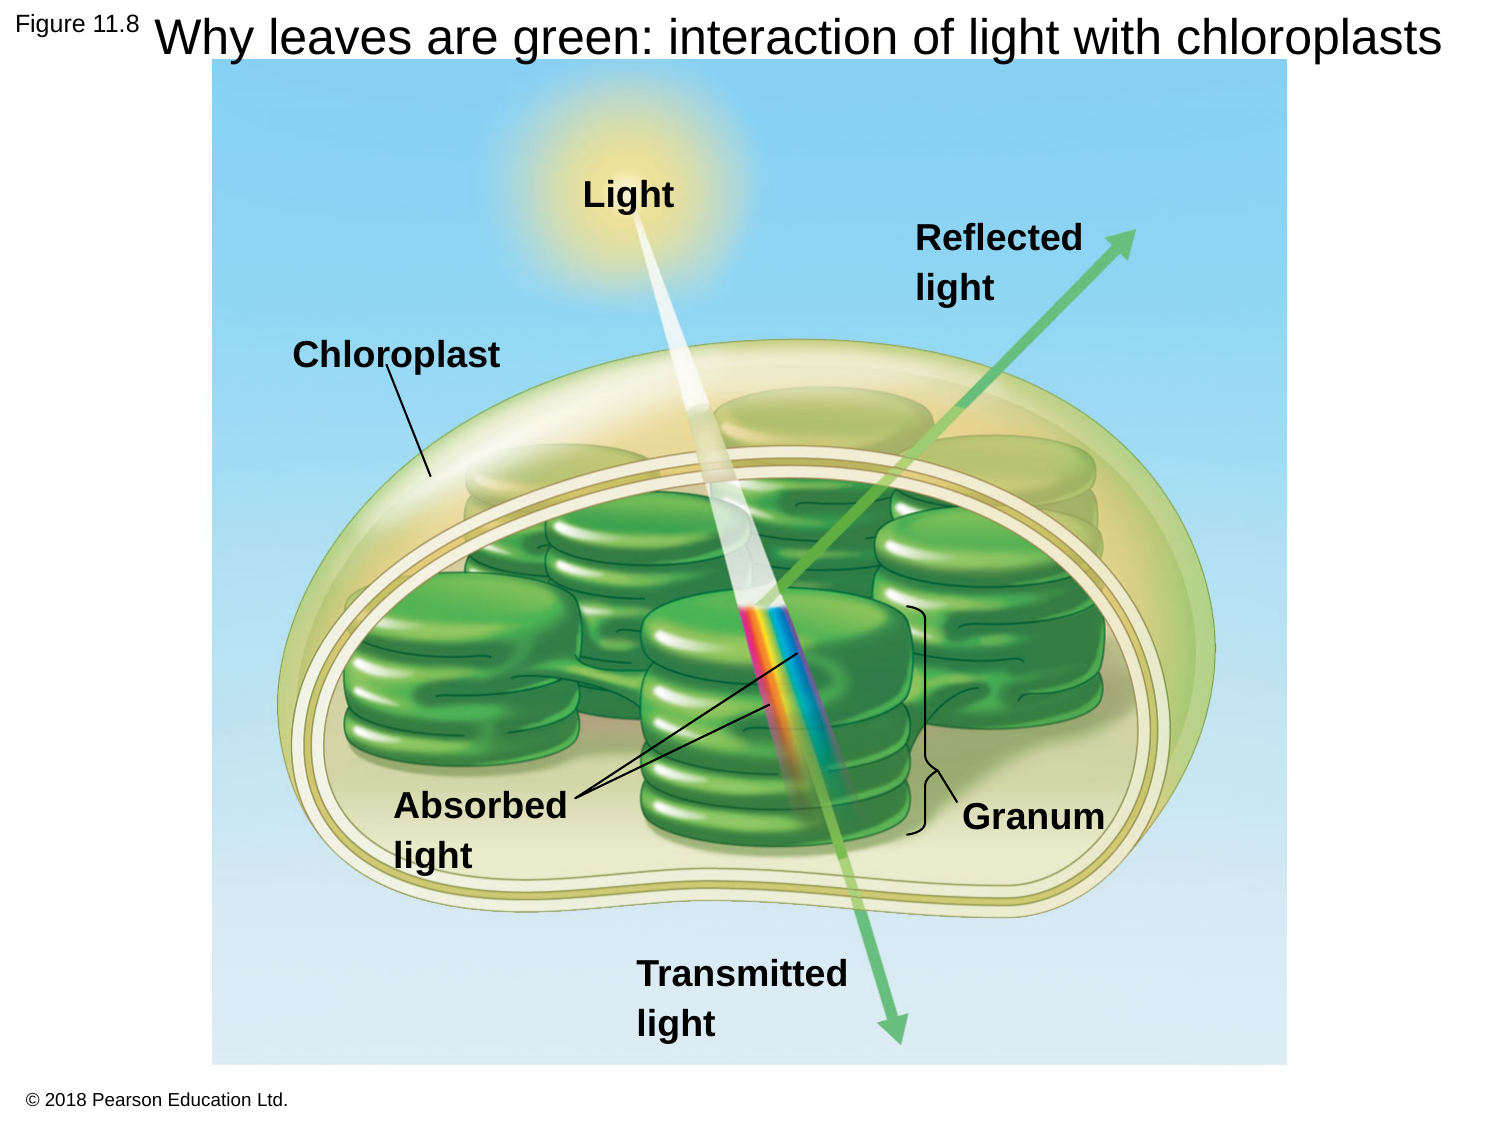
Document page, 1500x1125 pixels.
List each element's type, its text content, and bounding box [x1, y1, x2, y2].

text_box © 2018 Pearson Education Ltd. [10, 1080, 518, 1119]
picture [206, 53, 1294, 1072]
title Figure 11.8 [0, 0, 114, 57]
text_box Why leaves are green: interaction of light with chloroplasts [114, 0, 1484, 73]
